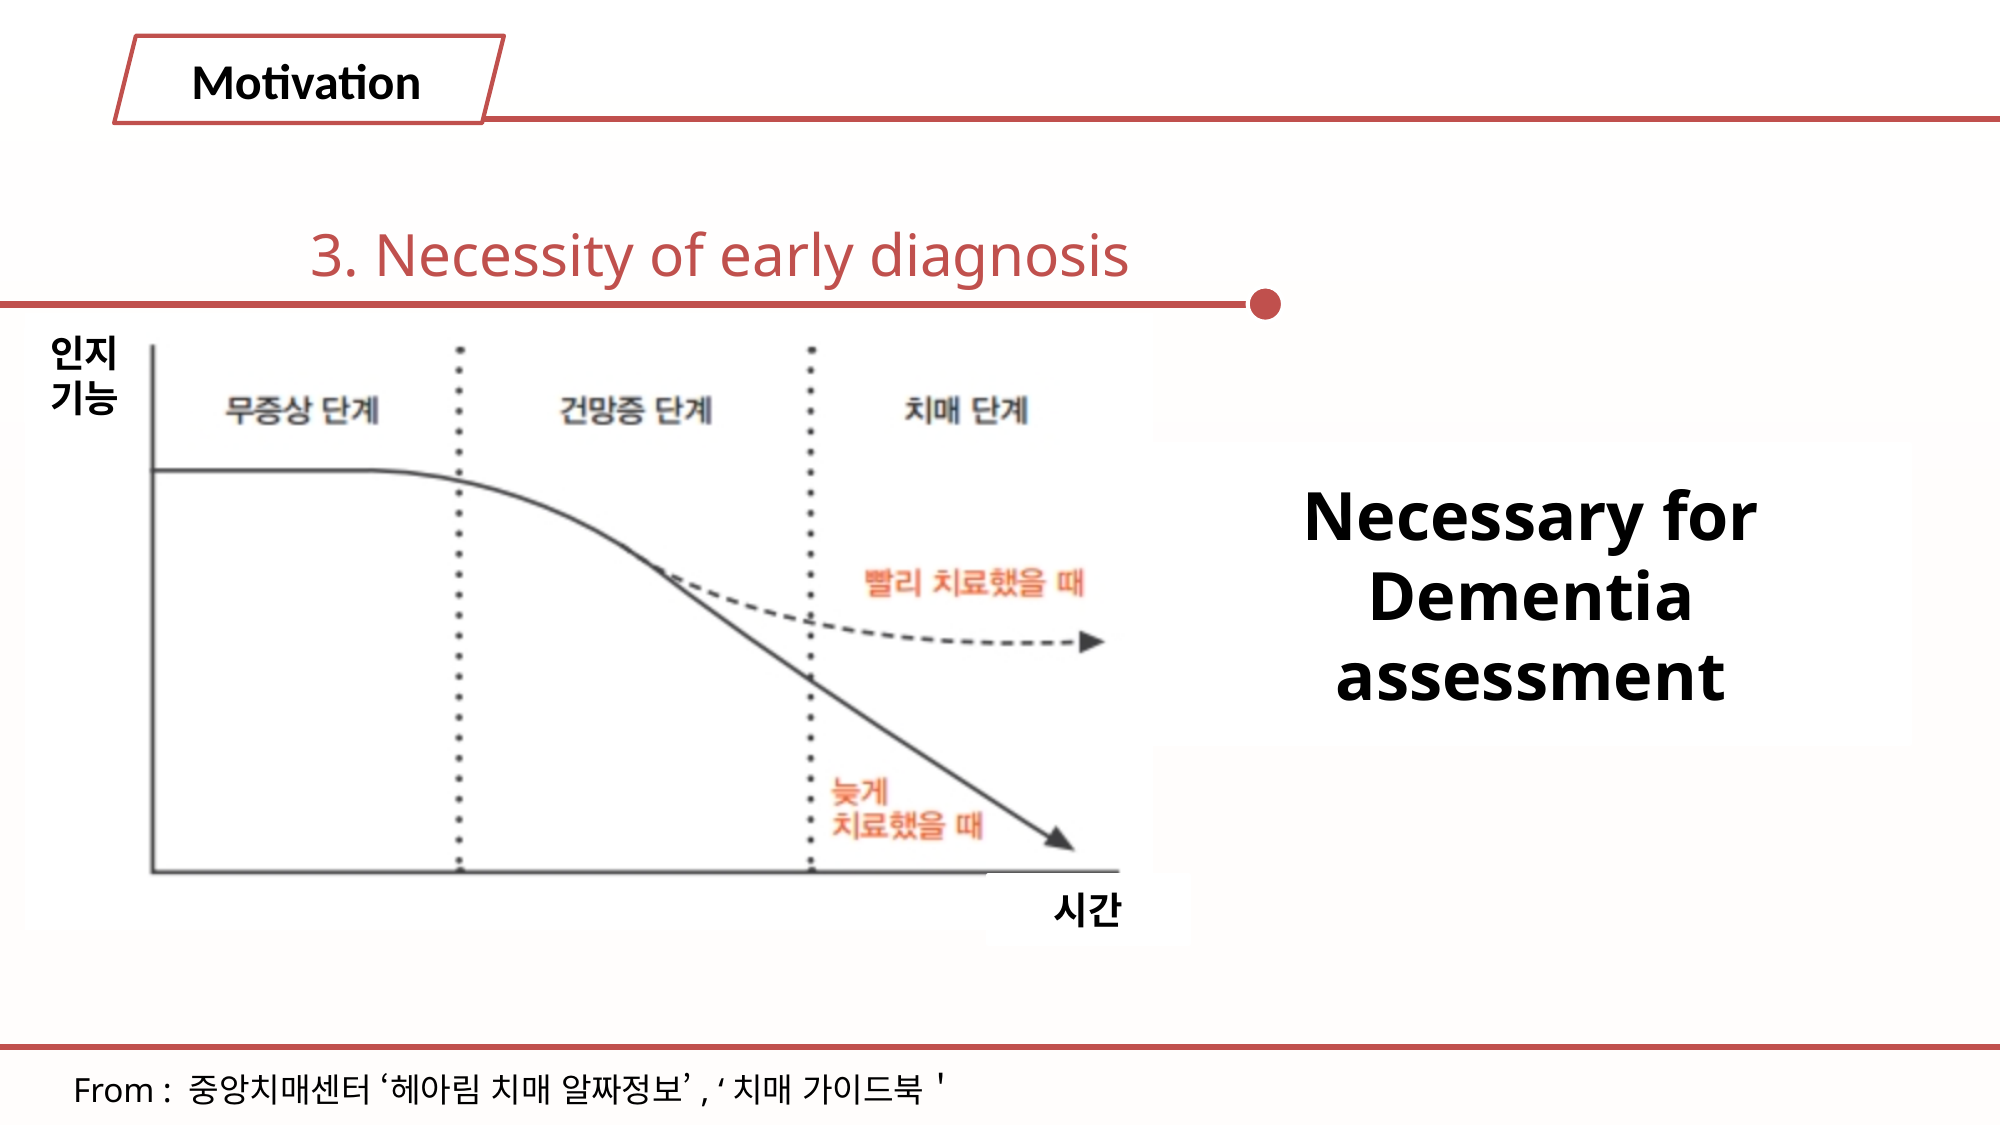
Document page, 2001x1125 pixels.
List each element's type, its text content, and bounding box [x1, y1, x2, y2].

text_box [1245, 284, 1286, 324]
text_box From : 중앙치매센터 ‘헤아림 치매 알짜정보’, ‘치매 가이드북＇ [58, 1061, 973, 1117]
text_box 시간 [986, 873, 1191, 946]
text_box 3. Necessity of early diagnosis [296, 210, 1177, 296]
text_box Necessary for Dementia assessment [1158, 442, 1912, 746]
picture [25, 313, 1153, 930]
text_box [112, 33, 506, 123]
text_box Motivation [142, 36, 482, 118]
